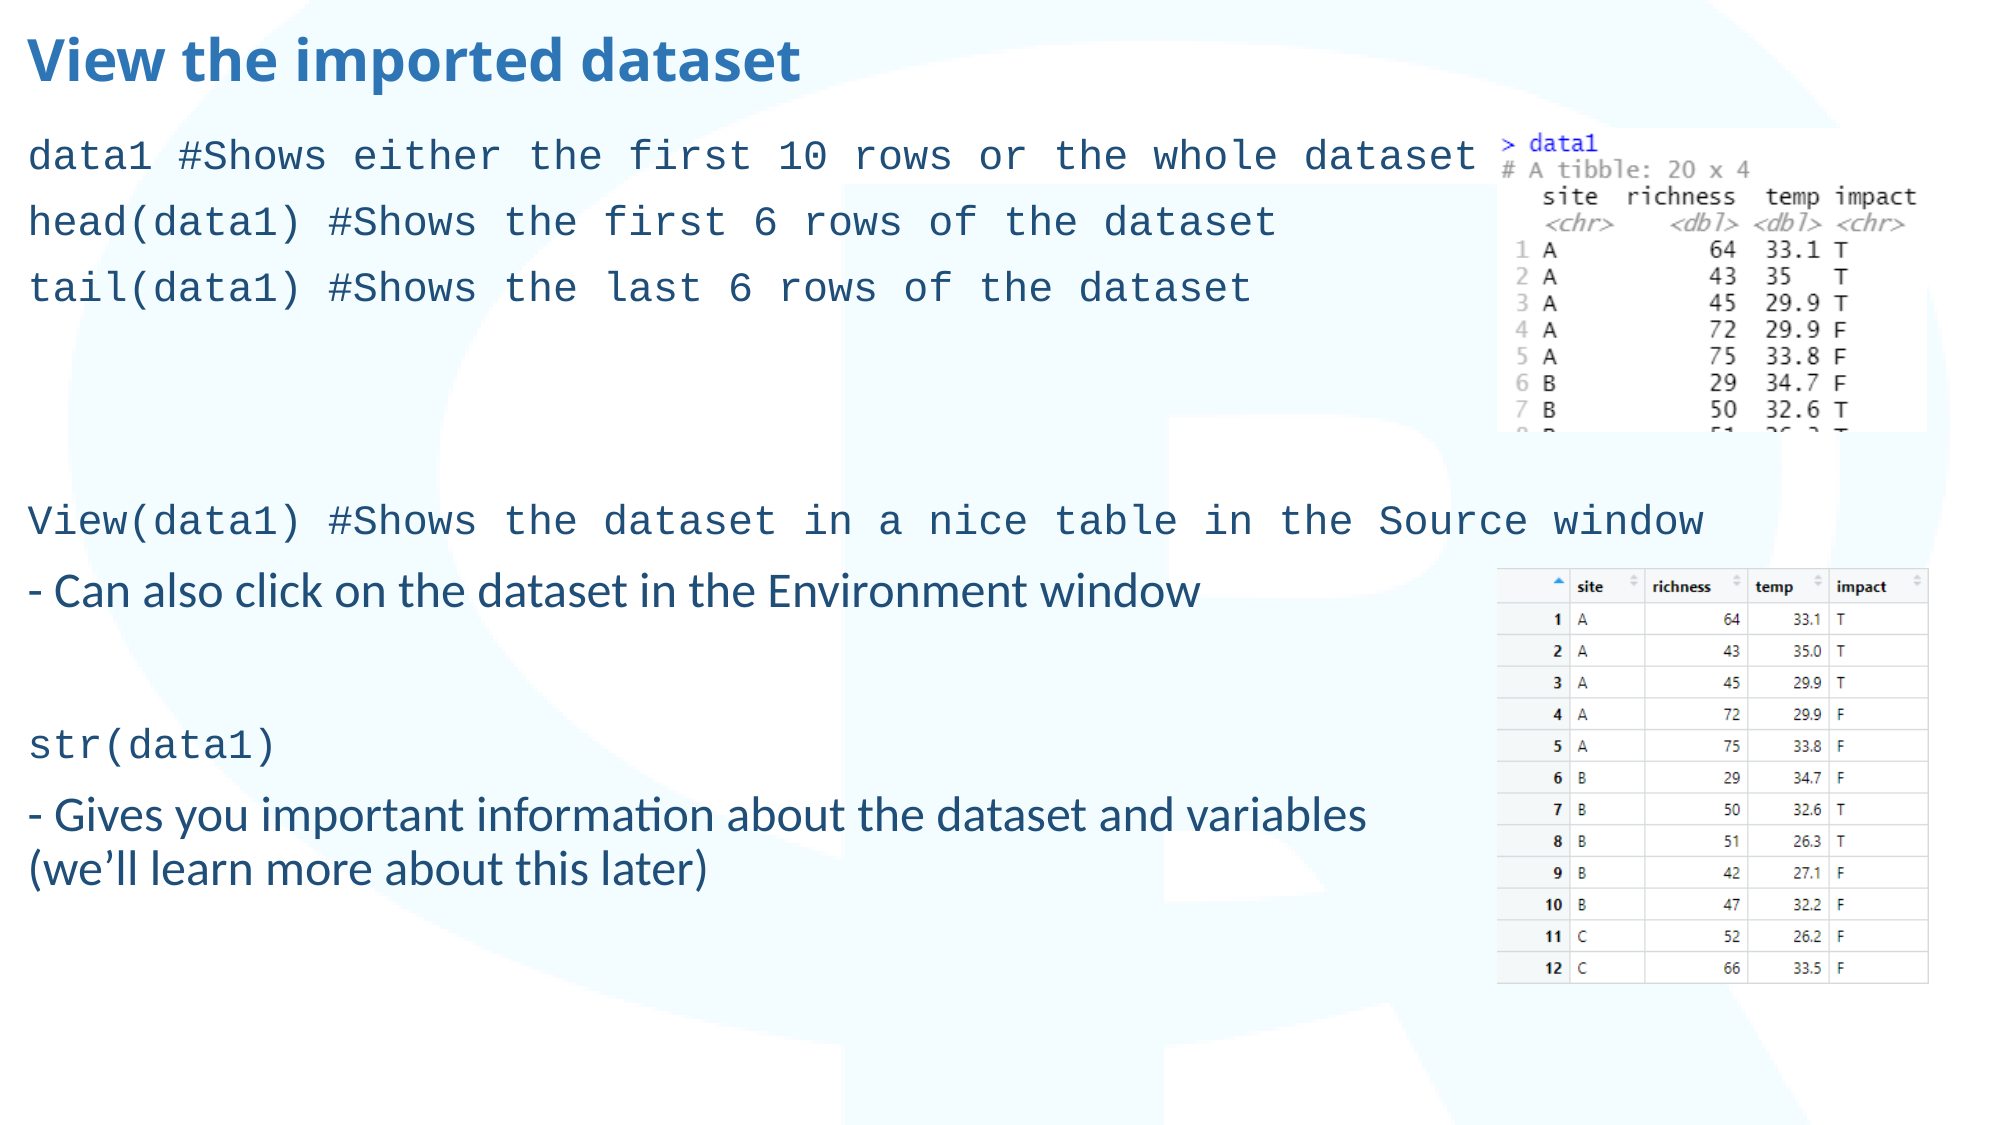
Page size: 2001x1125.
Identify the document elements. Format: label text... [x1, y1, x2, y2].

title View the imported dataset [12, 17, 1988, 108]
picture [1497, 568, 1929, 984]
list data1 #Shows either the first 10 rows or the whole dataset head(data1) #Shows the first 6 rows of the dataset tail(data1) #Shows the last 6 rows of the dataset View(data1) #Shows the dataset in a nice table in the Source window - Can also click on the dataset in the Environment window str(data1) - Gives you important information about the dataset and variables (we’ll learn more about this later) [12, 125, 1988, 1123]
picture [1497, 128, 1927, 432]
